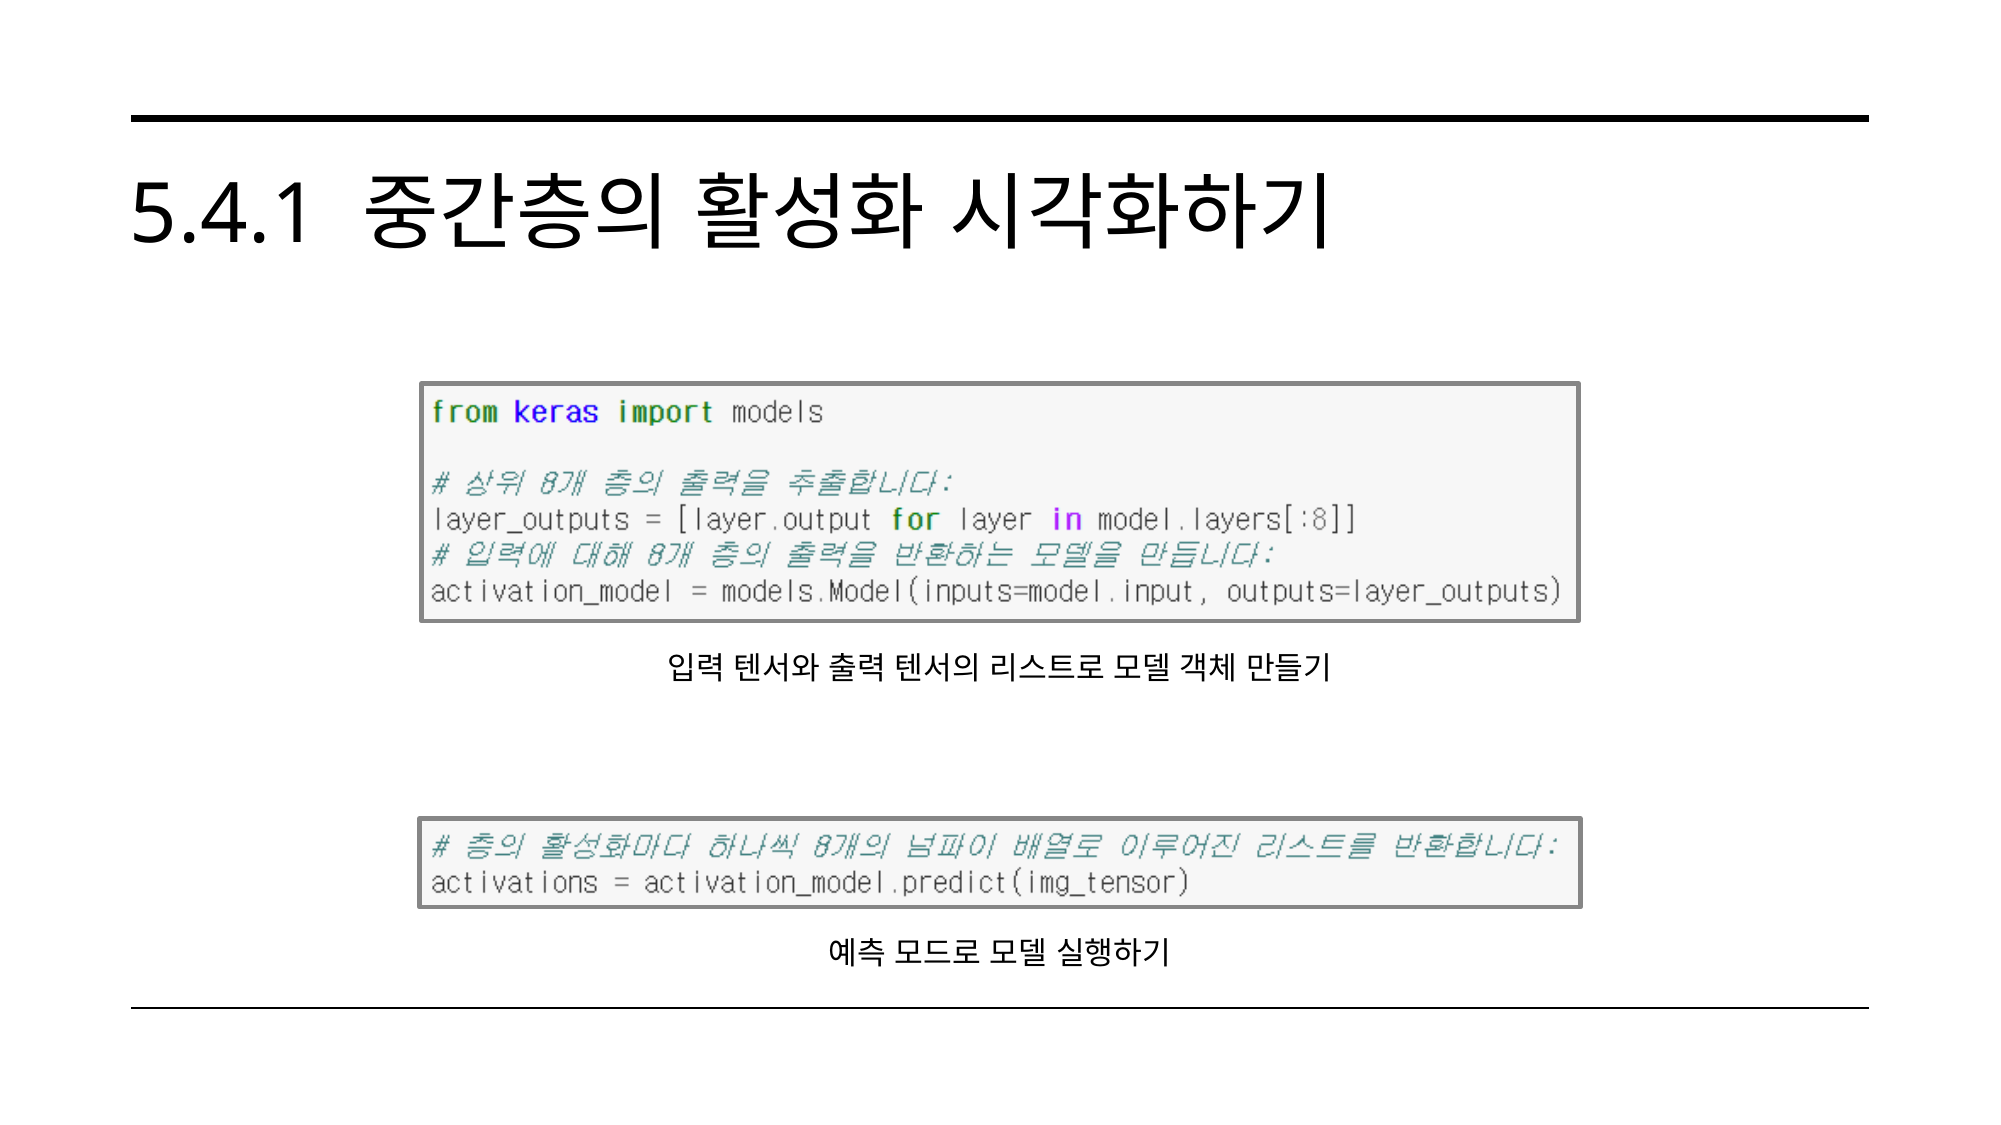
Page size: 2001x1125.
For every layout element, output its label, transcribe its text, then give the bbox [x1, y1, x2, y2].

text_box 예측 모드로 모델 실행하기 [452, 926, 1548, 979]
picture [421, 820, 1579, 905]
text_box 입력 텐서와 출력 텐서의 리스트로 모델 객체 만들기 [452, 640, 1548, 693]
picture [424, 385, 1576, 619]
title 5.4.1 중간층의 활성화 시각화하기 [114, 151, 1869, 377]
